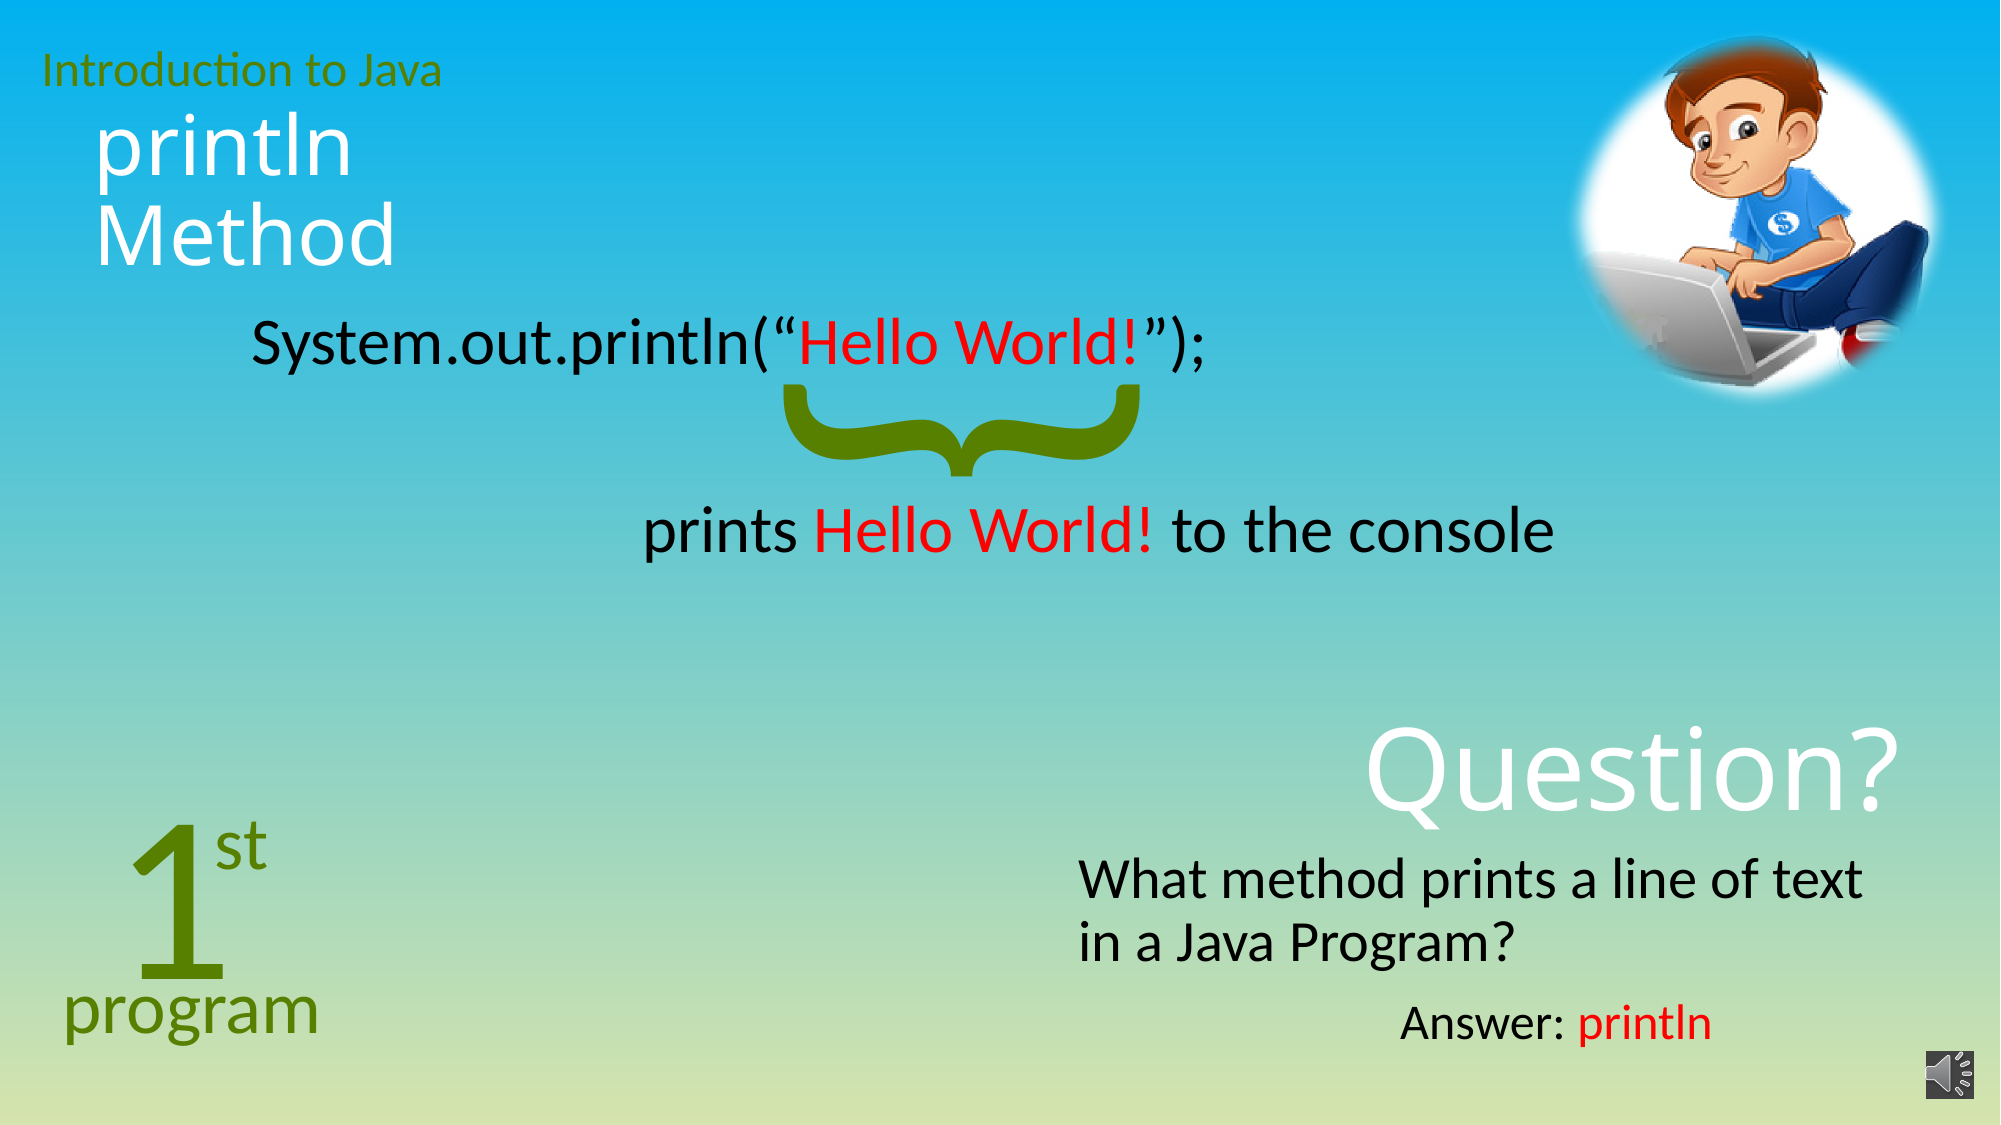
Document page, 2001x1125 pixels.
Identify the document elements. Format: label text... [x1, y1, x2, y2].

text_box st [199, 787, 346, 893]
text_box } [750, 346, 1263, 487]
text_box Answer: println [1385, 982, 1925, 1058]
text_box Question? [1347, 621, 1964, 843]
text_box Introduction to Java [26, 29, 468, 105]
picture [1924, 1049, 1976, 1100]
text_box 1 [97, 732, 262, 951]
title println Method [78, 84, 667, 303]
text_box program [47, 951, 352, 1057]
text_box prints Hello World! to the console [477, 487, 1739, 610]
list System.out.println(“Hello World!”); [86, 299, 1348, 422]
text_box What method prints a line of text in a Java Program? [1063, 840, 1904, 983]
picture [1561, 36, 1953, 412]
